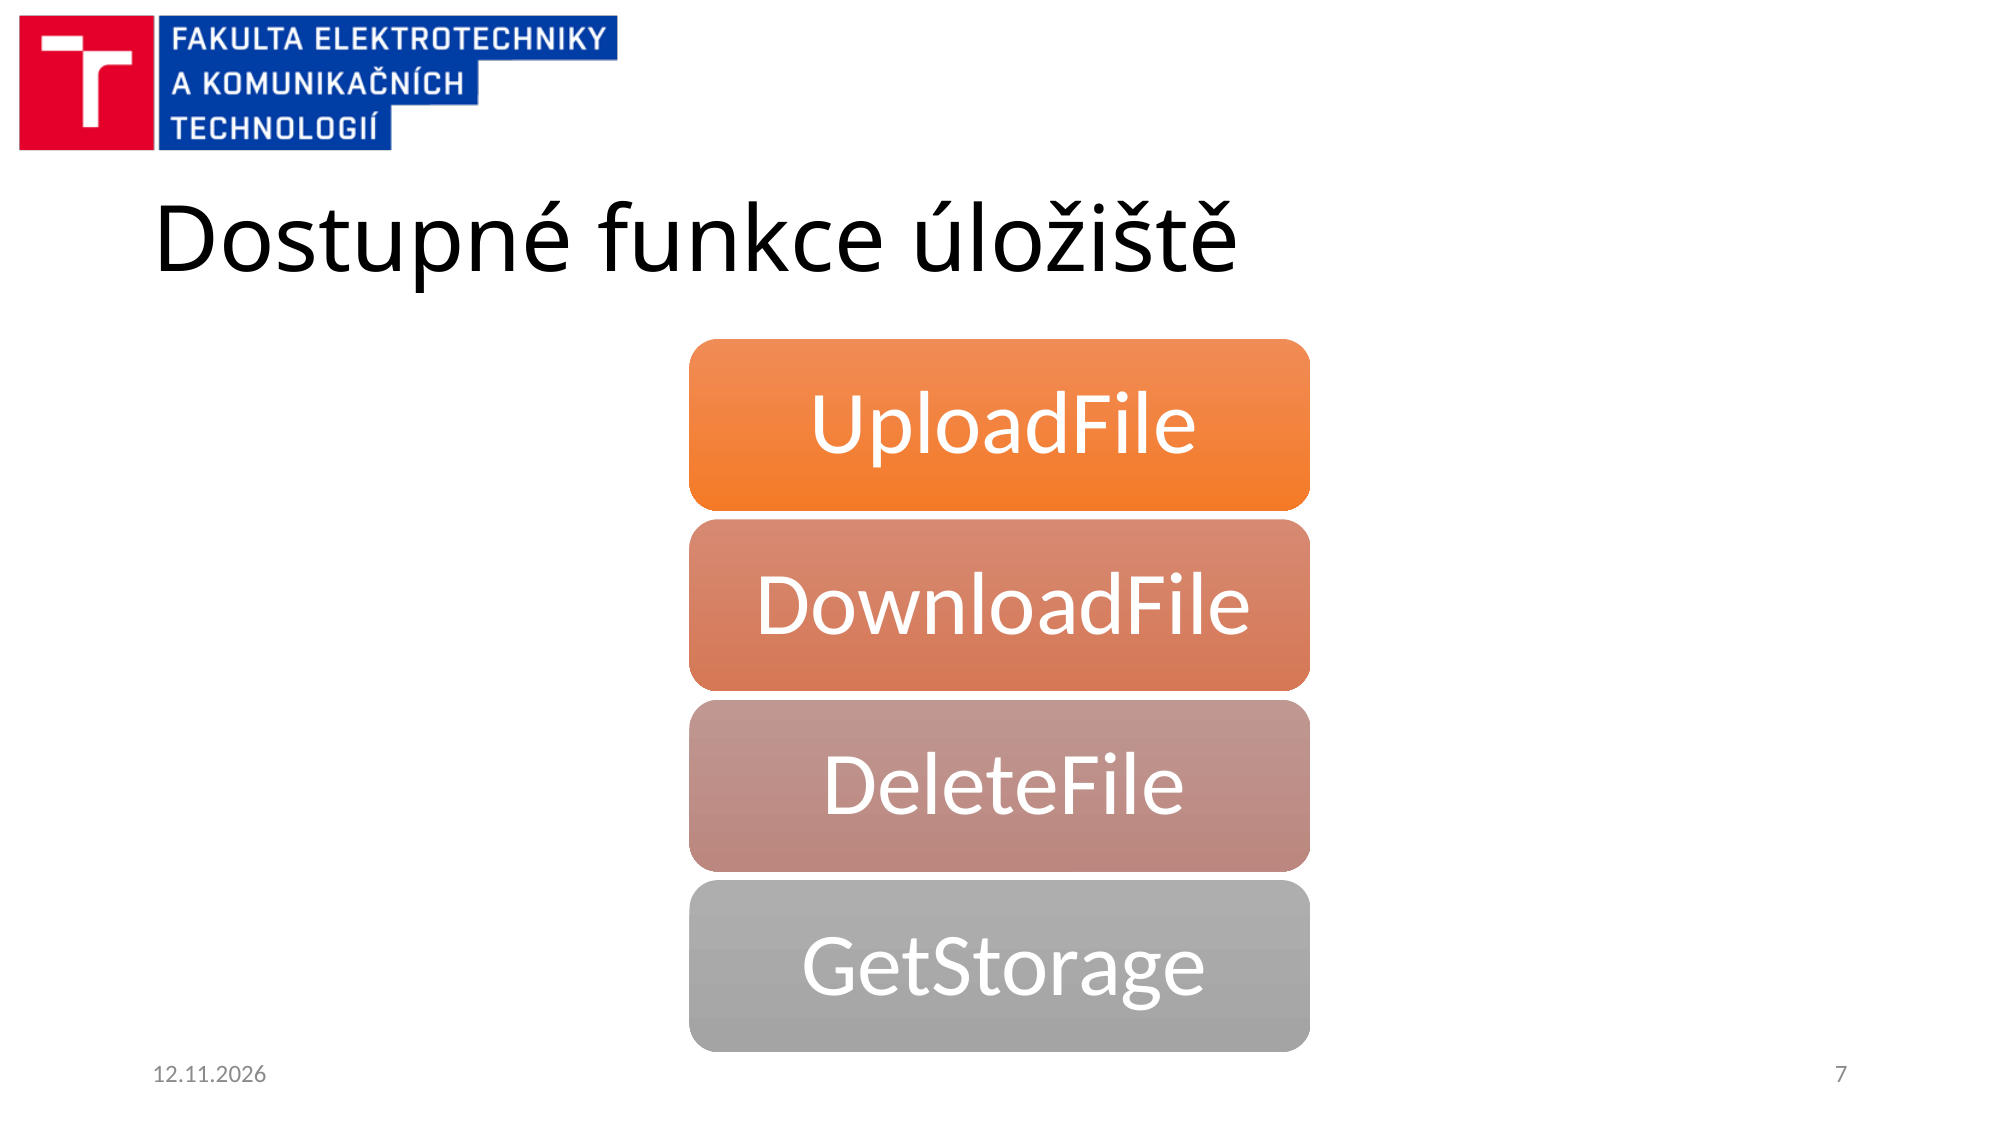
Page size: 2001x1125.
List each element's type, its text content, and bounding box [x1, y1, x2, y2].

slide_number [137, 1053, 588, 1103]
title Dostupné funkce úložiště [137, 133, 1863, 338]
slide_number 7 [1412, 1053, 1863, 1103]
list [137, 338, 1863, 1053]
picture [18, 12, 618, 153]
